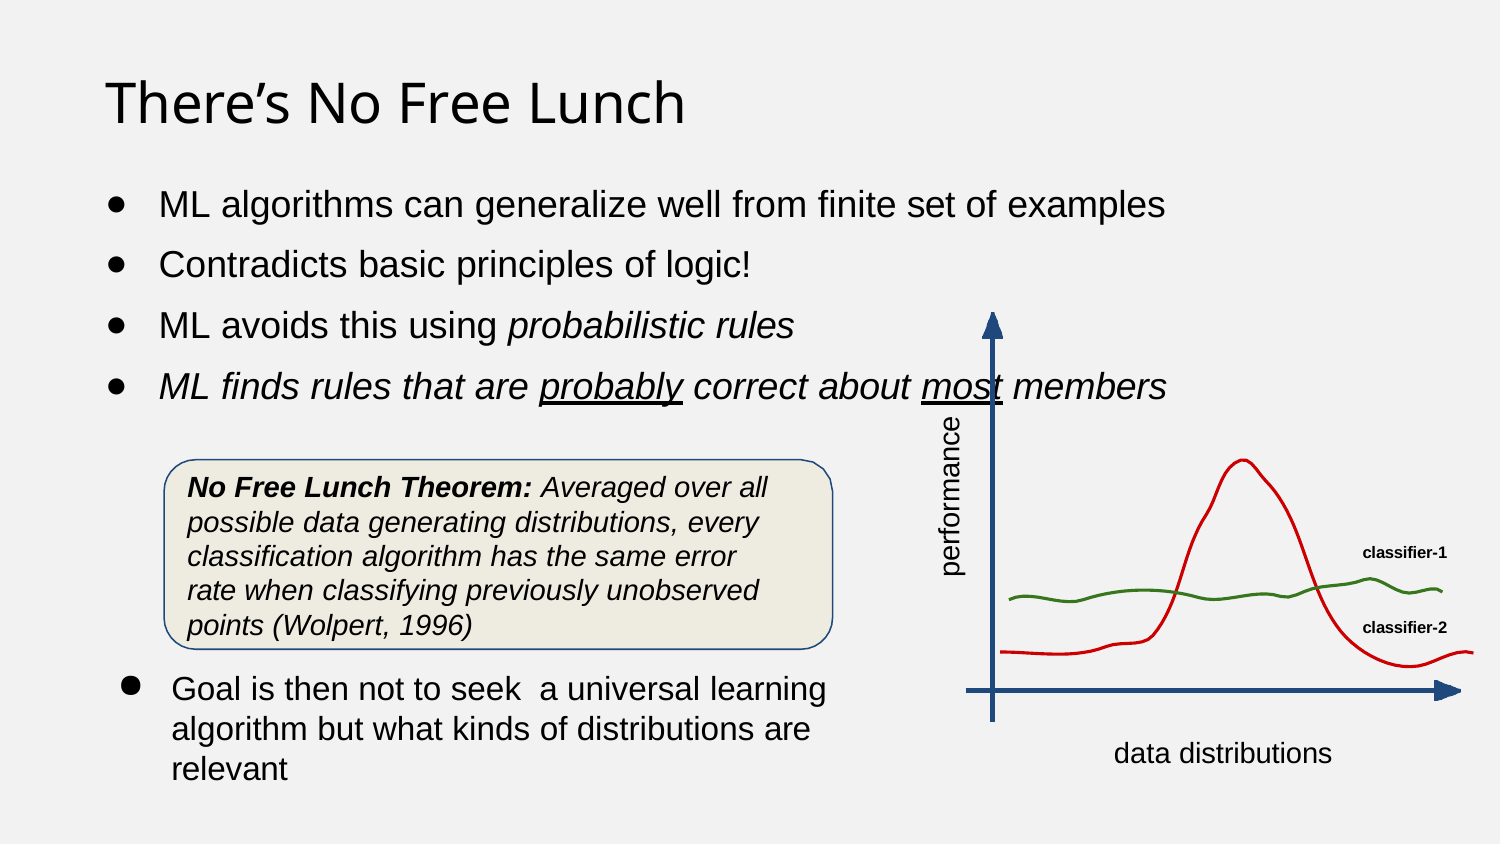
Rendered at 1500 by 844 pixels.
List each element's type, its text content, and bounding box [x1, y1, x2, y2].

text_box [965, 312, 1476, 722]
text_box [163, 458, 834, 651]
title There’s No Free Lunch [103, 28, 1397, 172]
text_box performance [931, 411, 965, 580]
list ML algorithms can generalize well from finite set of examples Contradicts basic principles of logic! ML avoids this using probabilistic rules ML finds rules that are probably correct about most members [103, 177, 1175, 655]
text_box Goal is then not to seek a universal learning algorithm but what kinds of distributions are relevant [115, 665, 831, 788]
text_box data distributions [1111, 732, 1337, 770]
